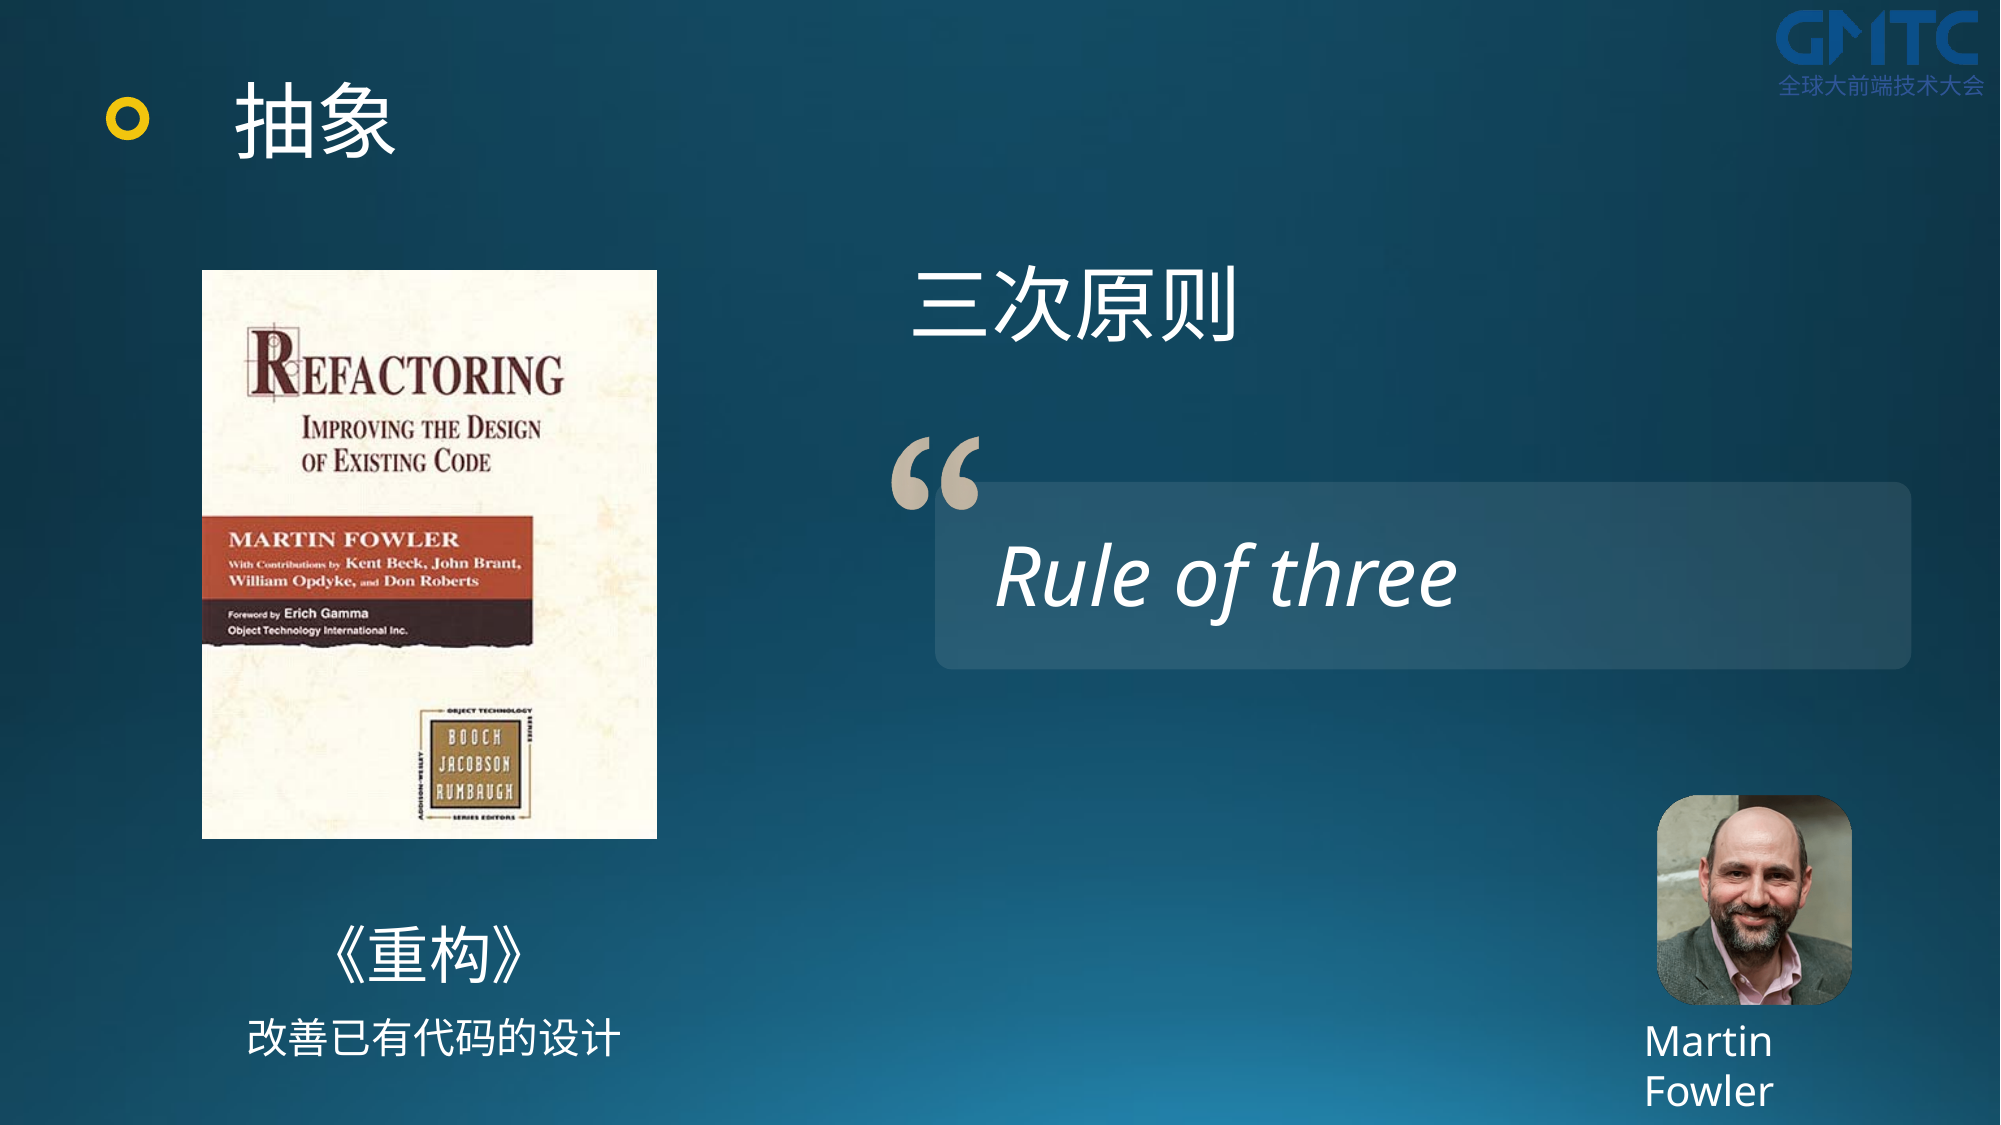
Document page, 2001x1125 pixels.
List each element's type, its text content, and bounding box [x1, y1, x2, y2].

text_box Martin Fowler [1628, 1007, 1919, 1122]
text_box 《重构》 [289, 908, 570, 999]
text_box [109, 100, 146, 137]
text_box 三次原则 [893, 244, 1257, 359]
text_box 改善已有代码的设计 [231, 1003, 637, 1069]
text_box 全球大前端技术大会 [1764, 64, 2000, 107]
text_box 抽象 [218, 61, 505, 177]
picture [0, 0, 2000, 1125]
text_box Rule of three [978, 515, 2000, 631]
text_box [934, 480, 1913, 671]
